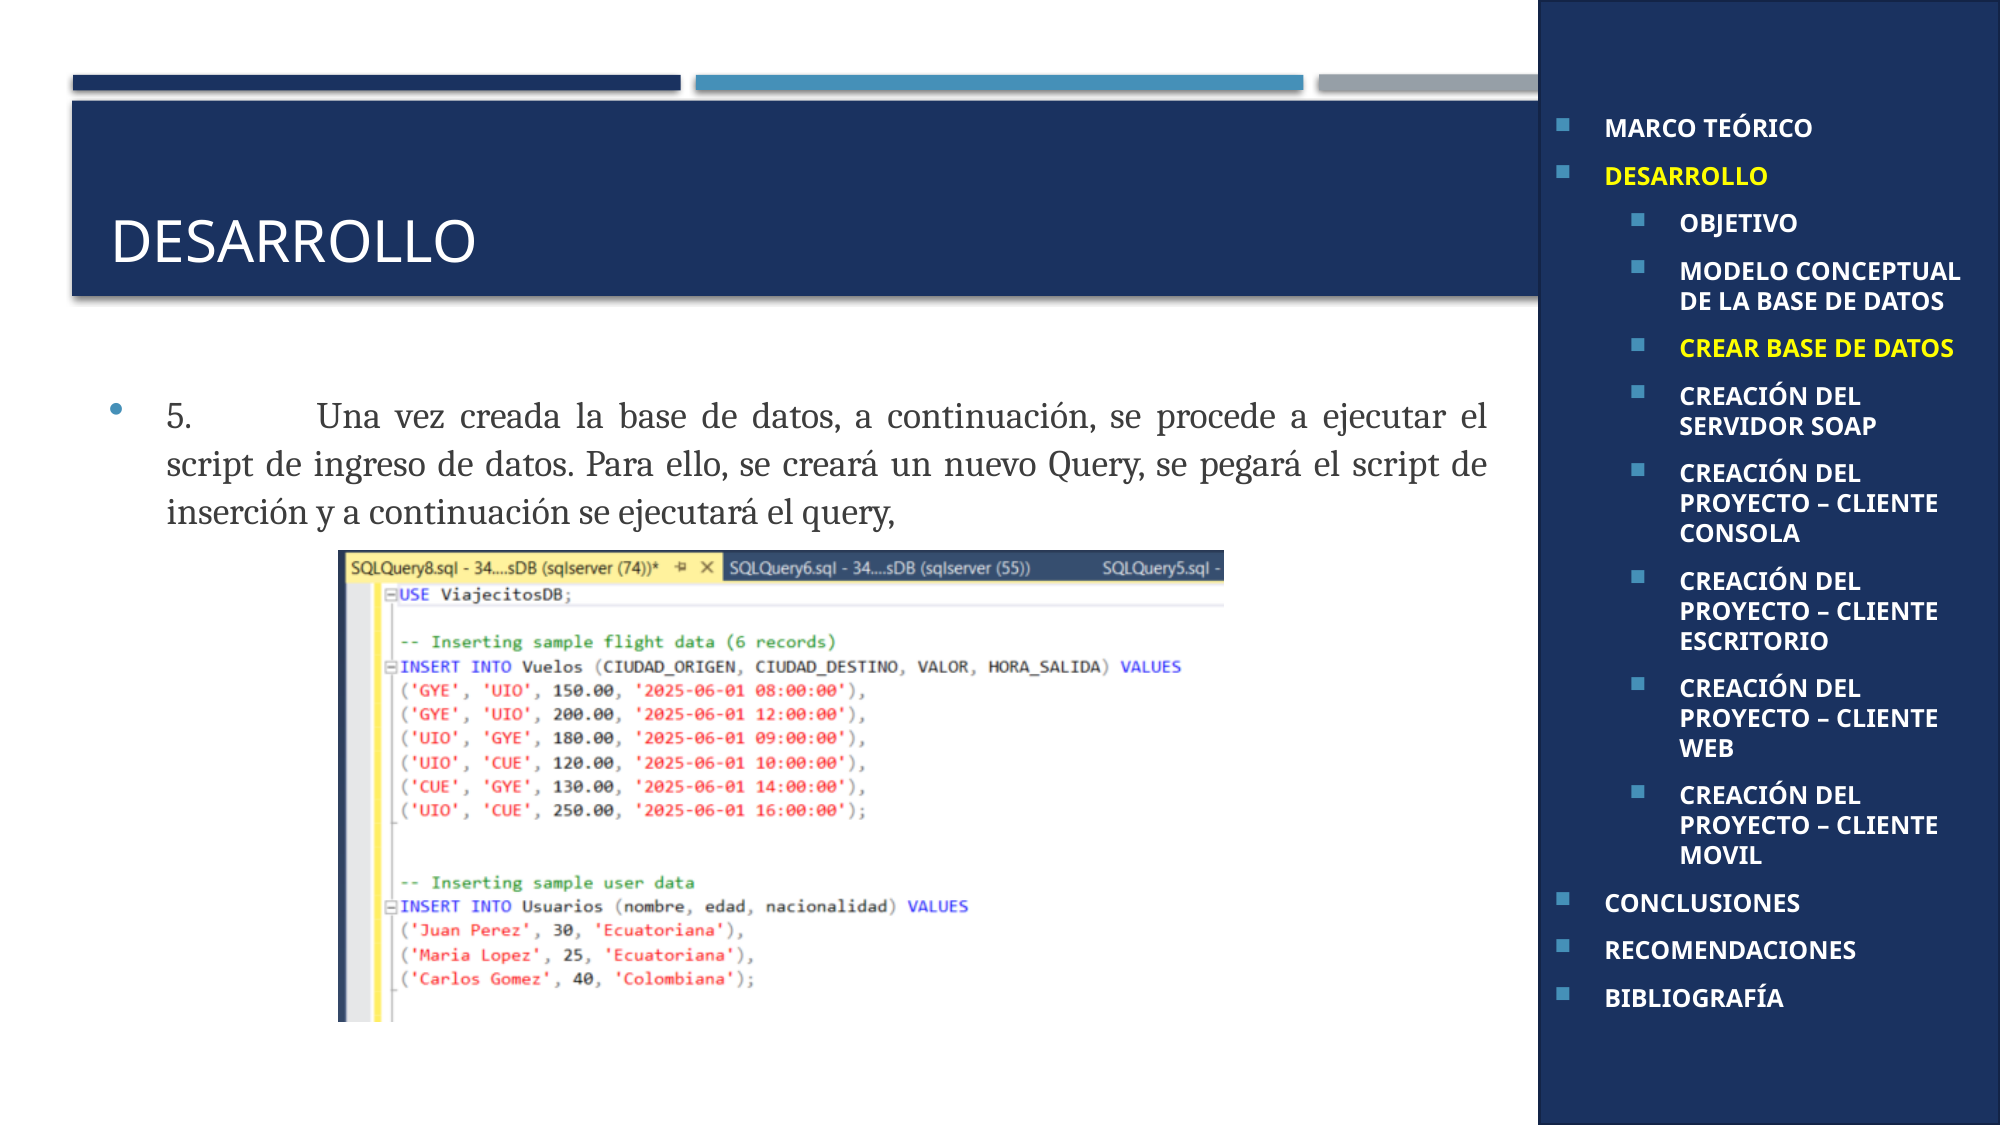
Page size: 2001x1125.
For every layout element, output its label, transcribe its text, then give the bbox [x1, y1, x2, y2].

text_box MARCO TEÓRICO DESARROLLO OBJETIVO MODELO CONCEPTUAL DE LA BASE DE DATOS CREAR BASE DE DATOS CREACIÓN DEL SERVIDOR SOAP CREACIÓN DEL PROYECTO – CLIENTE CONSOLA CREACIÓN DEL PROYECTO – CLIENTE ESCRITORIO CREACIÓN DEL PROYECTO – CLIENTE WEB CREACIÓN DEL PROYECTO – CLIENTE MOVIL CONCLUSIONES RECOMENDACIONES BIBLIOGRAFÍA [1538, 0, 2000, 1125]
title DESARROLLO [95, 115, 1538, 282]
list 5. Una vez creada la base de datos, a continuación, se procede a ejecutar el script de ingreso de datos. Para ello, se creará un nuevo Query, se pegará el script de inserción y a continuación se ejecutará el query, [95, 357, 1505, 563]
picture [337, 550, 1225, 1022]
